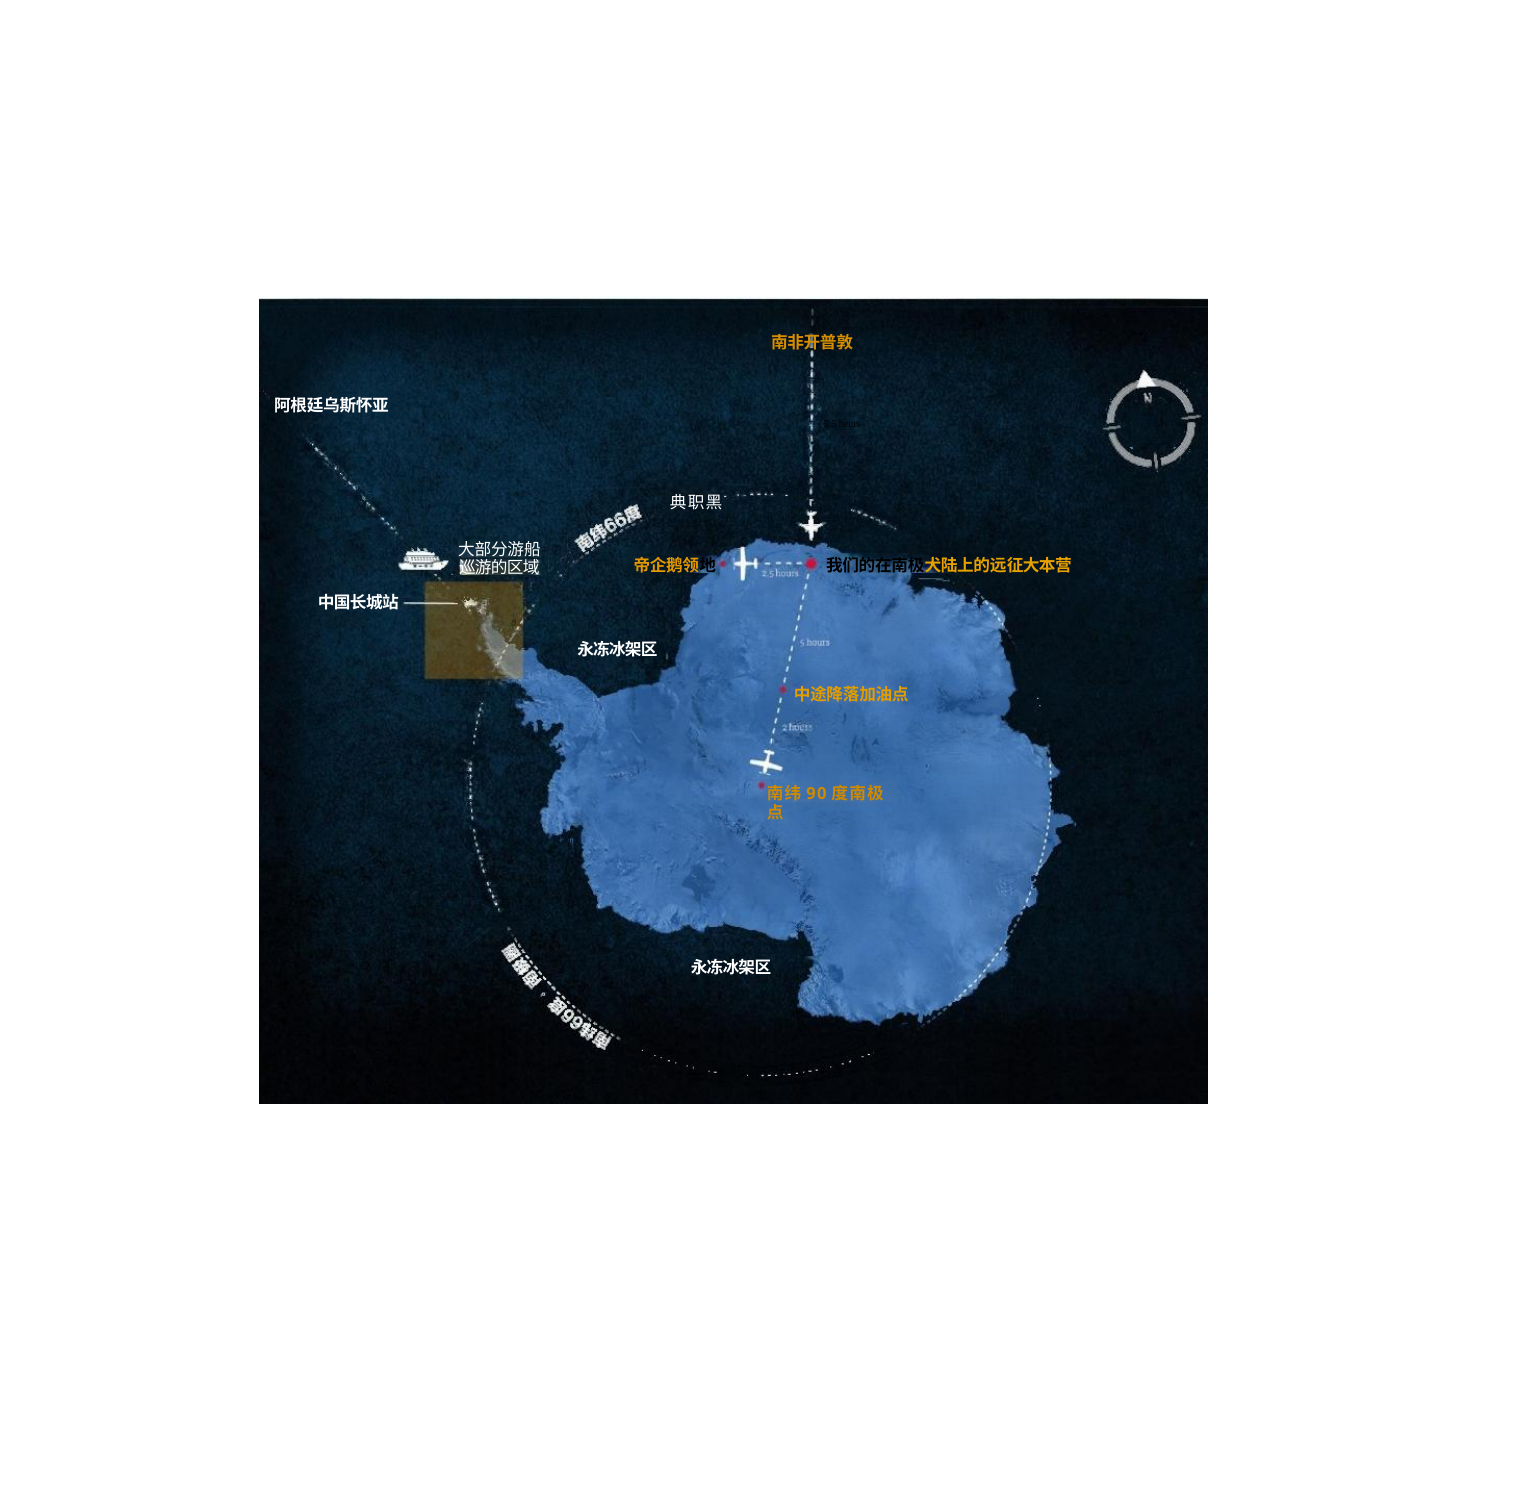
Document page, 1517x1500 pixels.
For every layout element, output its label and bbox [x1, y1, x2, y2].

picture [259, 296, 1208, 1104]
